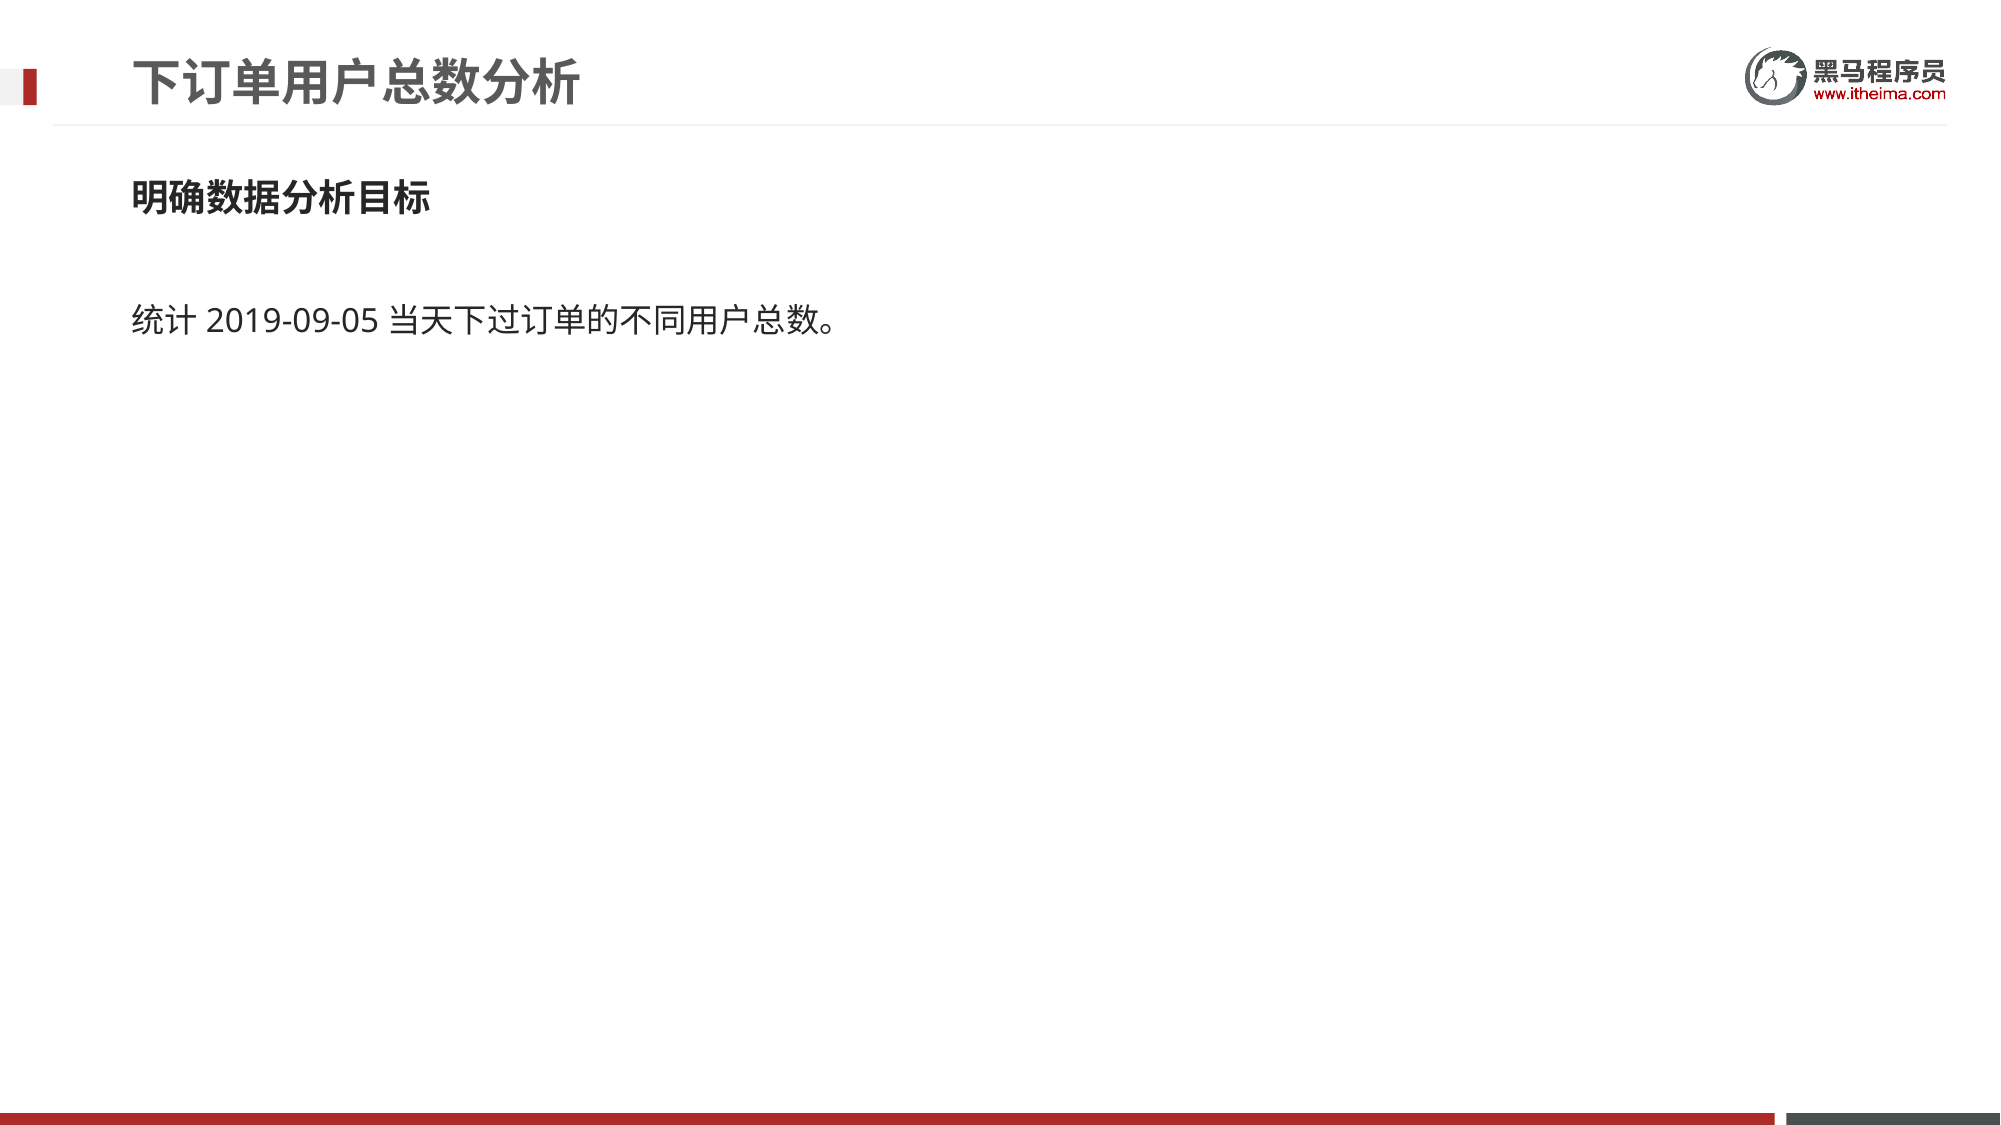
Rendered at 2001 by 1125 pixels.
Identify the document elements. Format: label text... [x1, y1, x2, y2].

title 下订单用户总数分析 [116, 38, 1556, 124]
picture [1744, 46, 1946, 106]
list 统计2019-09-05当天下过订单的不同用户总数。 [116, 271, 1872, 964]
list 明确数据分析目标 [116, 154, 1872, 239]
